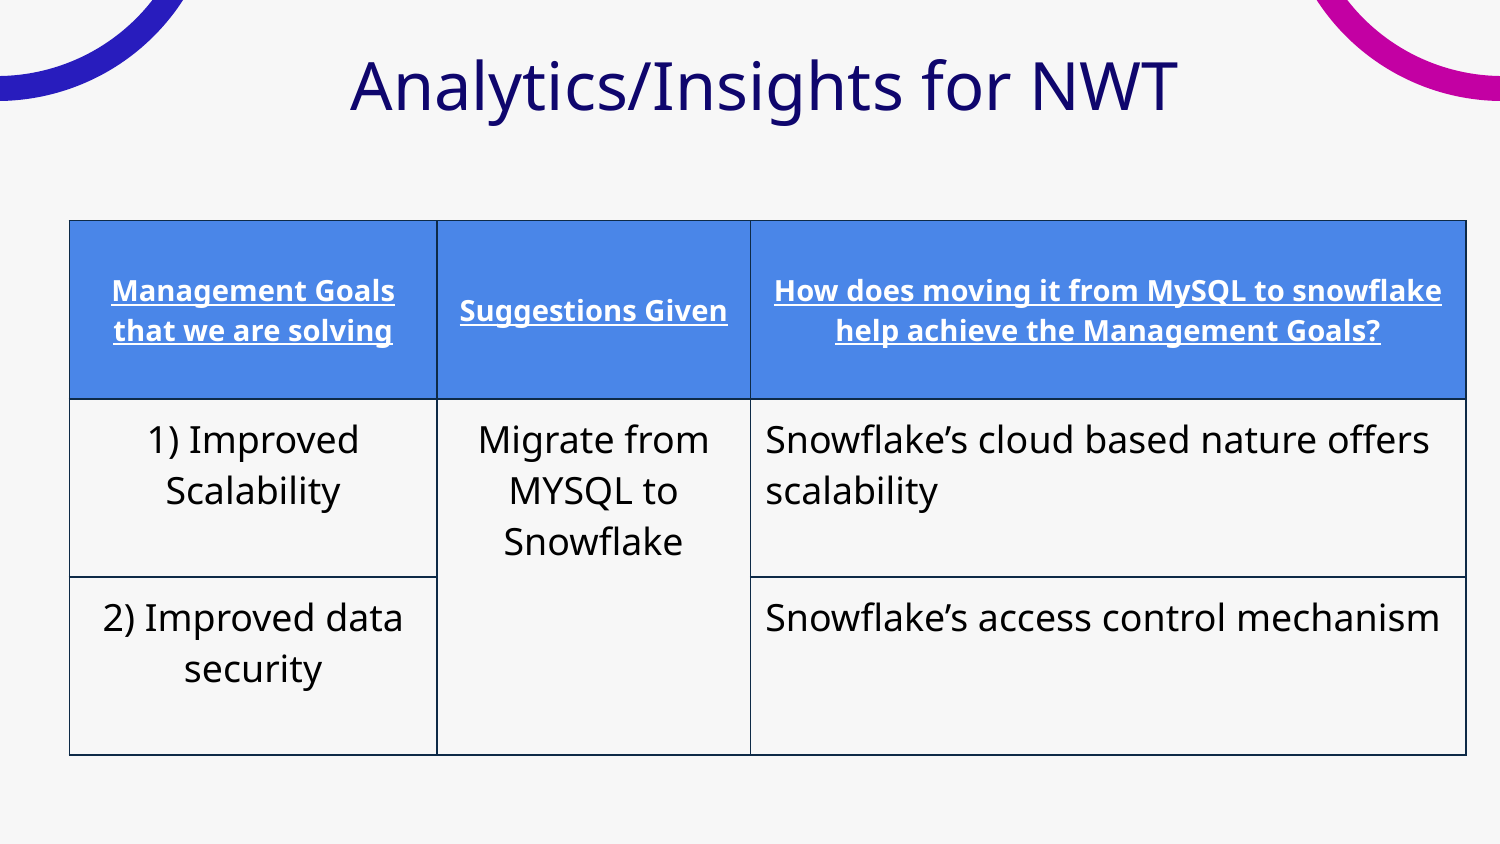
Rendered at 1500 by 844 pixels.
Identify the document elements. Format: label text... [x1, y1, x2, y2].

table_header Suggestions Given [438, 221, 750, 398]
table_cell Migrate from MYSQL to Snowflake [438, 400, 750, 754]
table_header Management Goals that we are solving [70, 221, 436, 398]
table_cell Snowflake’s cloud based nature offers scalability [751, 400, 1465, 576]
table_header How does moving it from MySQL to snowflake help achieve the Management Goals? [751, 221, 1465, 398]
table_cell 1) Improved Scalability [70, 400, 436, 576]
table_cell Snowflake’s access control mechanism [751, 578, 1465, 754]
title Analytics/Insights for NWT [133, 28, 1398, 123]
table_cell 2) Improved data security [70, 578, 436, 754]
